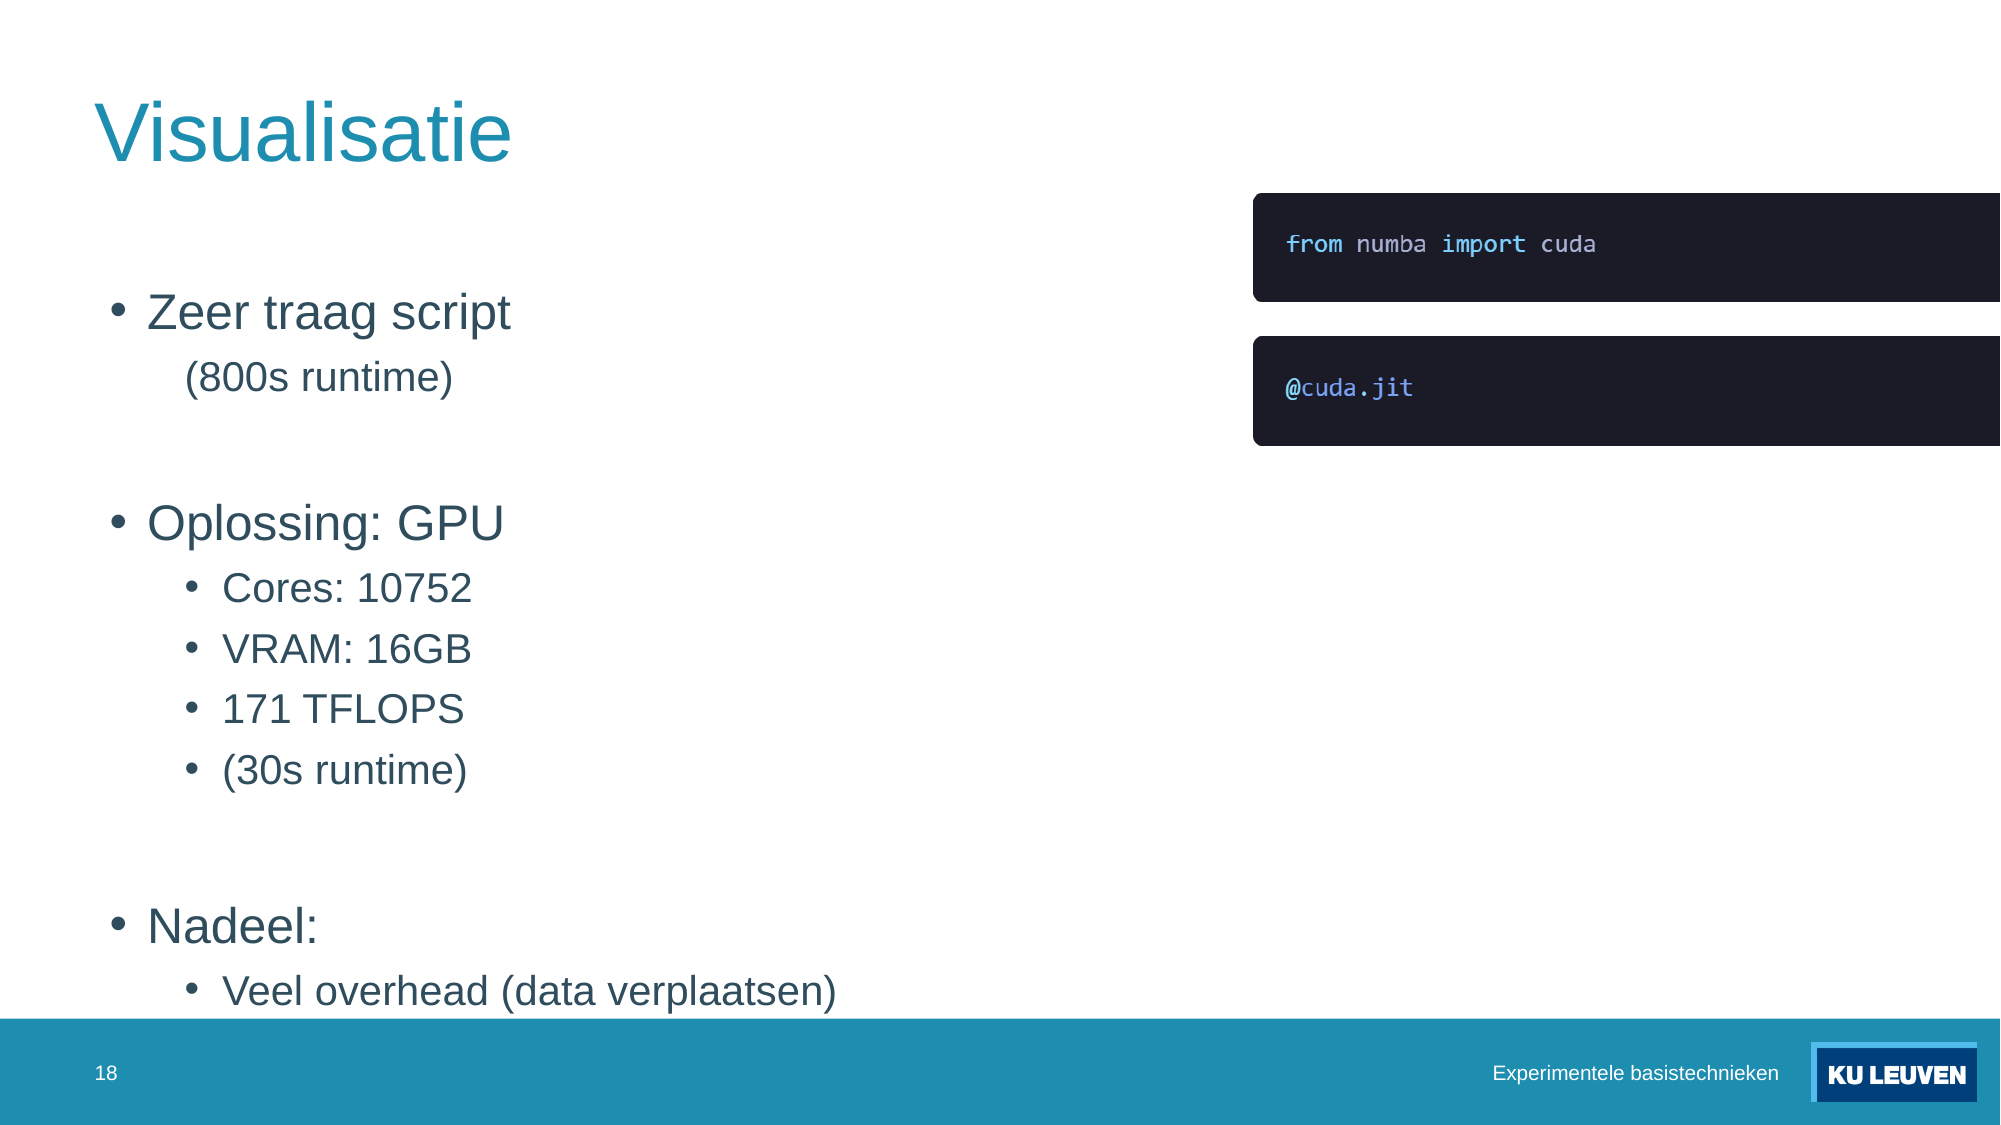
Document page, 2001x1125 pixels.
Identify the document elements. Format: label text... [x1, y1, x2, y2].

picture [1906, 1042, 1977, 1102]
footer Experimentele basistechnieken [989, 1018, 1809, 1125]
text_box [1212, 152, 2000, 486]
list Zeer traag script (800s runtime) Oplossing: GPU Cores: 10752 VRAM: 16GB 171 TFLOPS (30s runtime) Nadeel: Veel overhead (data verplaatsen) [94, 271, 1906, 1125]
title Visualisatie [94, 33, 1906, 223]
slide_number 18 [94, 1018, 201, 1125]
